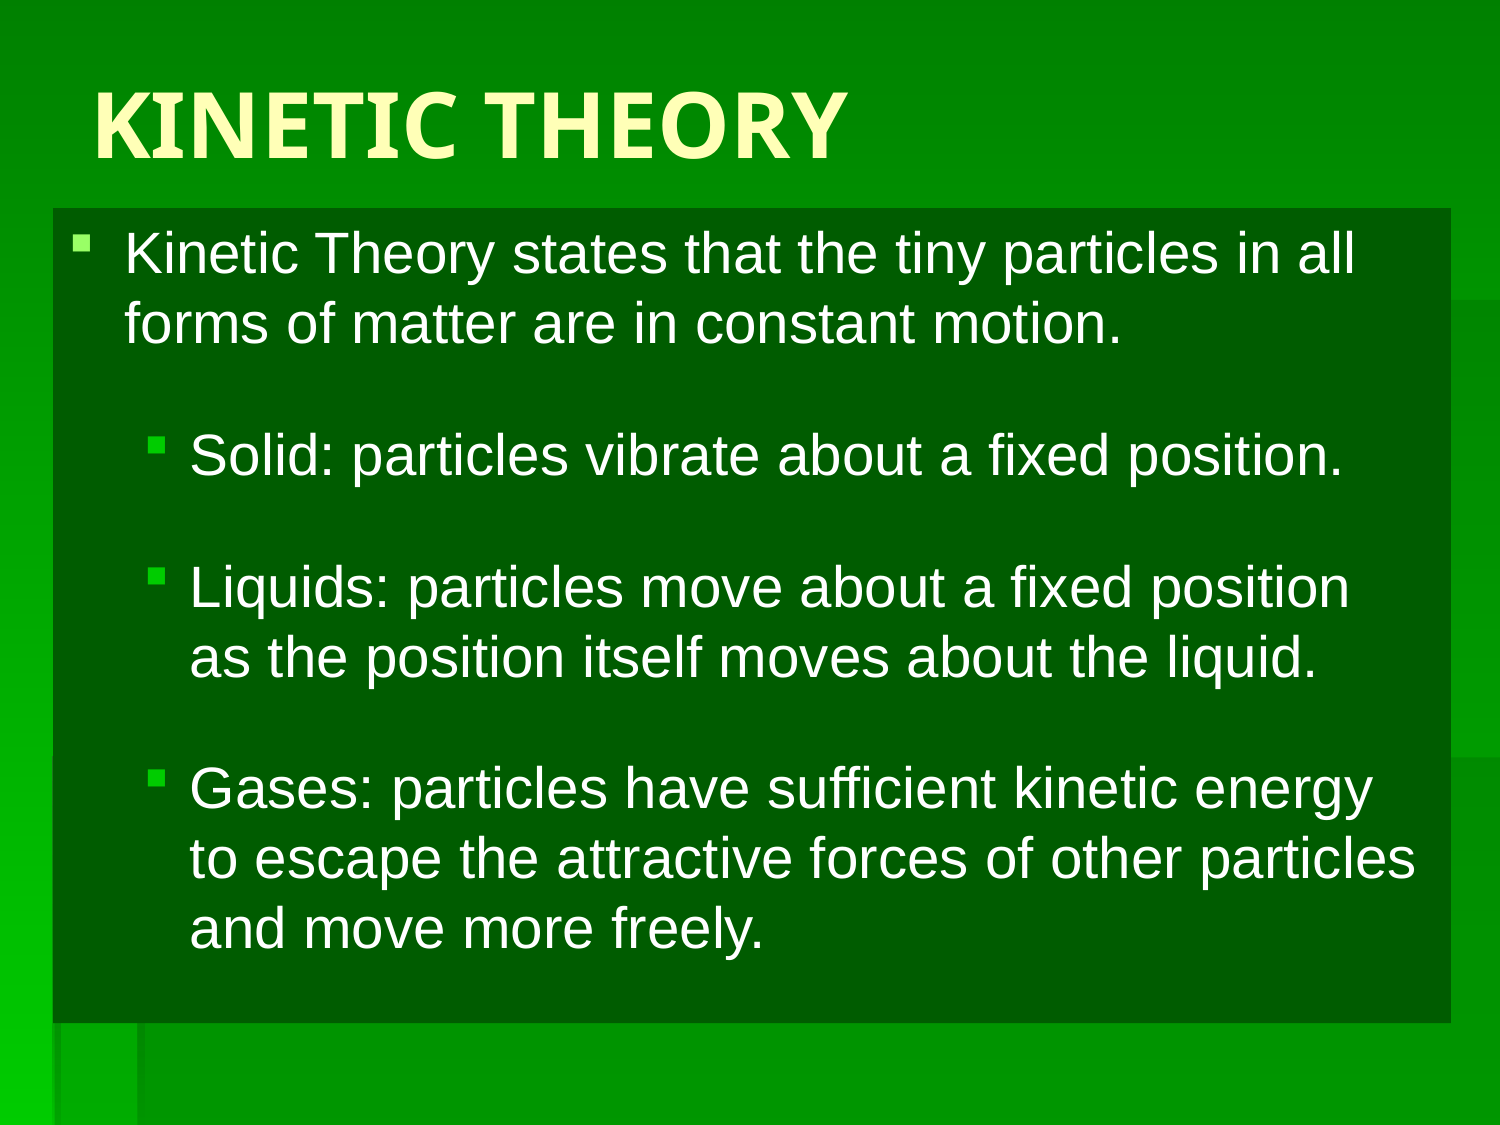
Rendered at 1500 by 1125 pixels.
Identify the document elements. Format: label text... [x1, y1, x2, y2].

title KINETIC THEORY [74, 4, 1451, 207]
list Kinetic Theory states that the tiny particles in all forms of matter are in constant motion. Solid: particles vibrate about a fixed position. Liquids: particles move about a fixed position as the position itself moves about the liquid. Gases: particles have sufficient kinetic energy to escape the attractive forces of other particles and move more freely. [52, 207, 1452, 1024]
